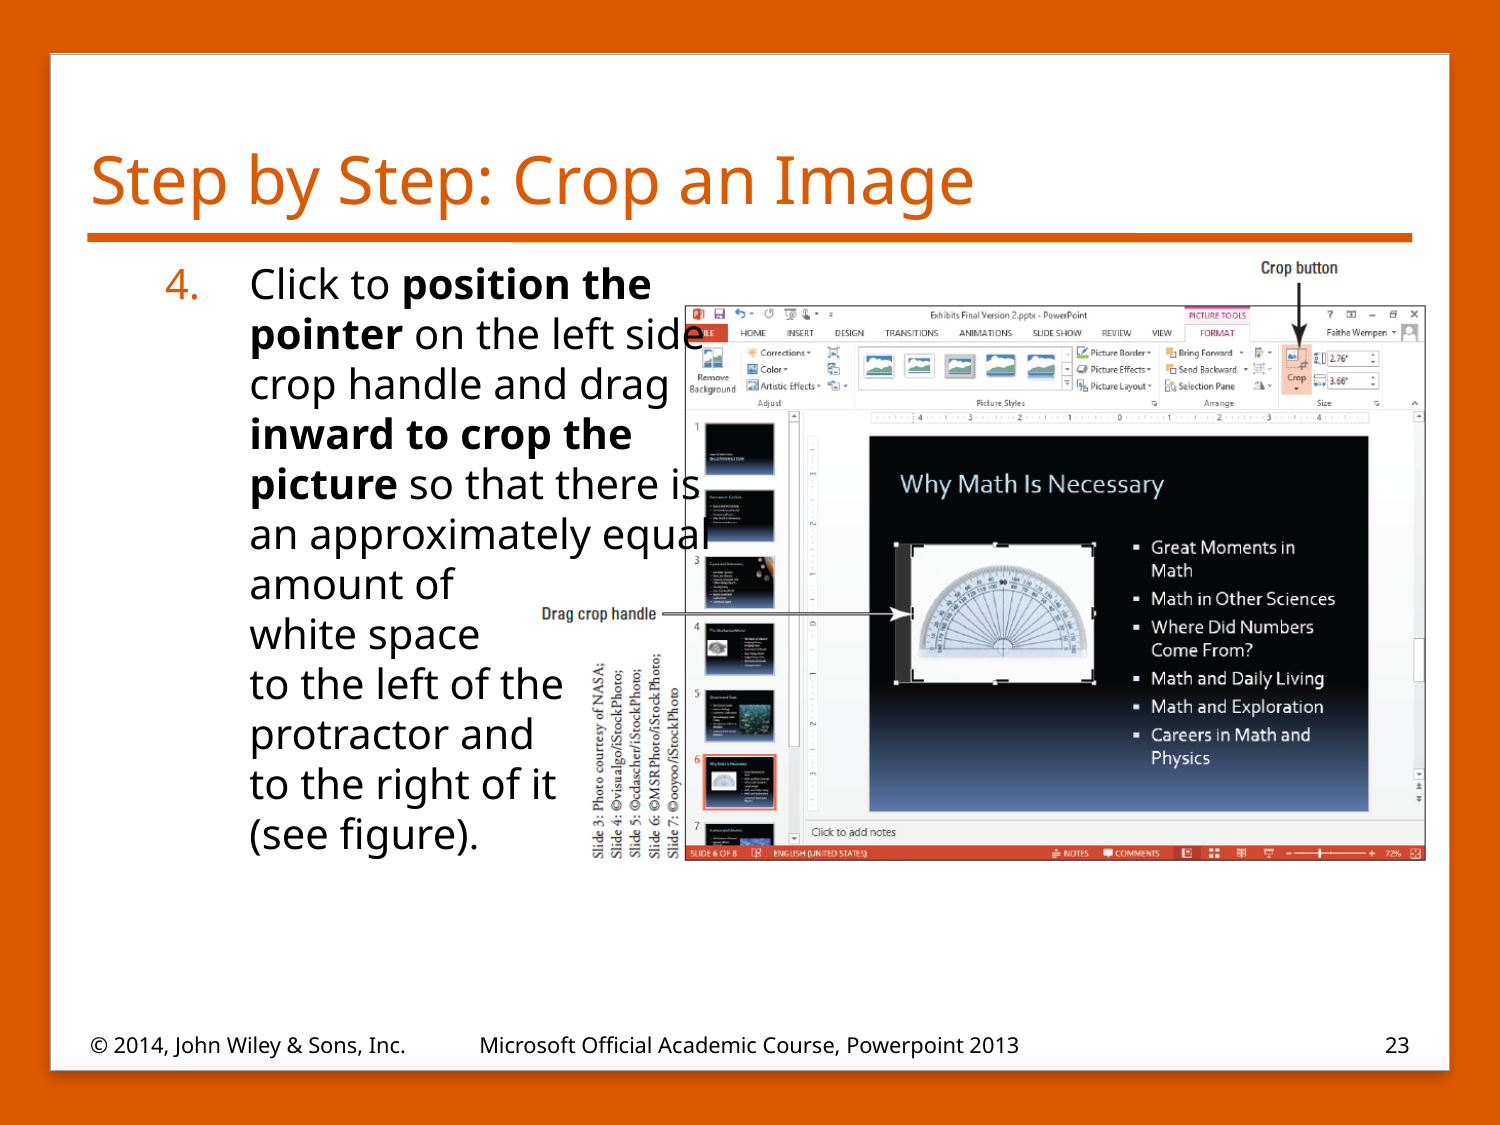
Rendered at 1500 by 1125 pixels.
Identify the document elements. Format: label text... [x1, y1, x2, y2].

title Step by Step: Crop an Image [74, 74, 1426, 226]
list Click to position the pointer on the left side crop handle and drag inward to crop the picture so that there is an approximately equal amount of white space to the left of the protractor and to the right of it (see figure). [75, 249, 1375, 1063]
slide_number 23 [1074, 1024, 1426, 1103]
picture [533, 252, 1438, 869]
slide_number © 2014, John Wiley & Sons, Inc. [74, 1024, 426, 1103]
footer Microsoft Official Academic Course, Powerpoint 2013 [449, 1063, 1051, 1103]
